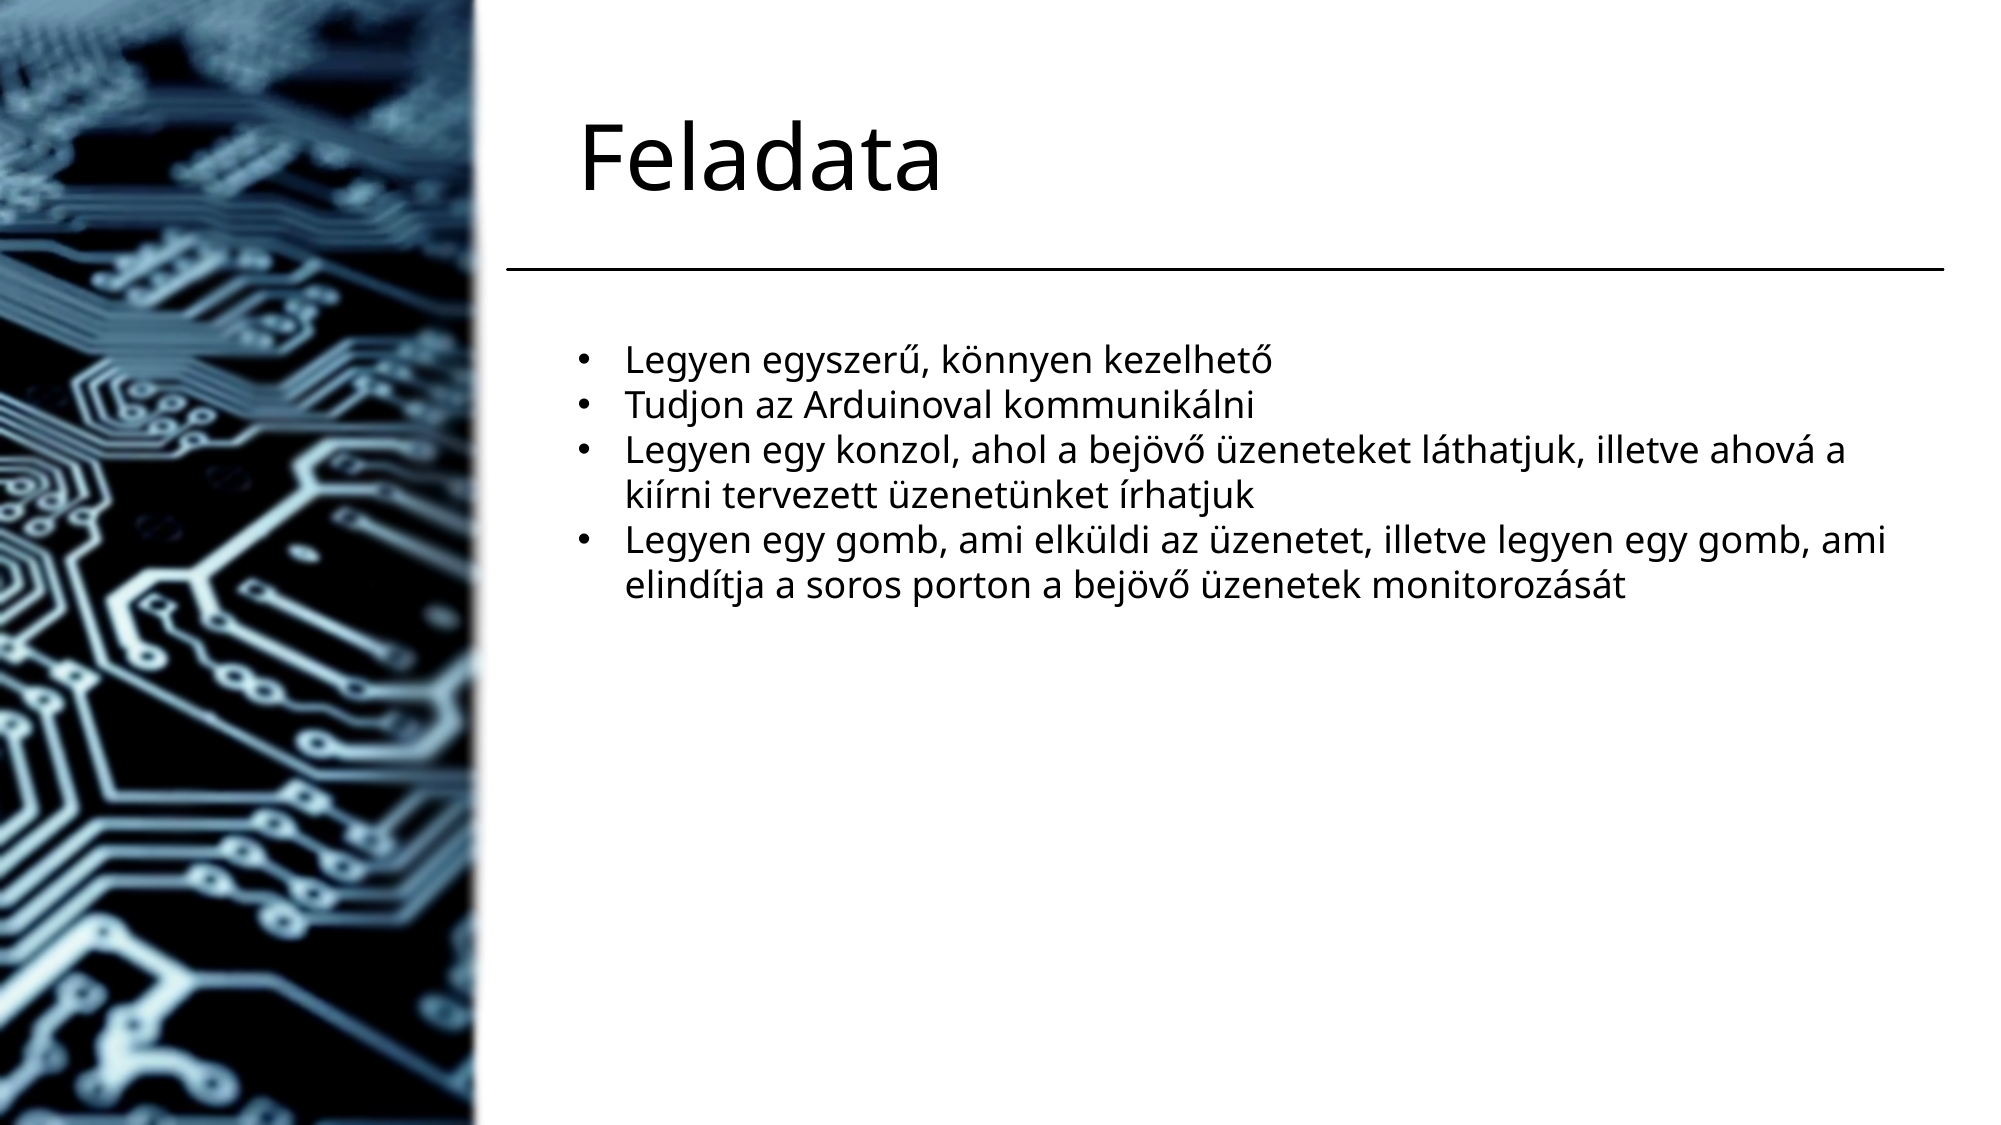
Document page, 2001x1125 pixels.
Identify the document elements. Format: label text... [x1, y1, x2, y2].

title Feladata [562, 52, 1706, 268]
text_box Legyen egyszerű, könnyen kezelhető Tudjon az Arduinoval kommunikálni Legyen egy konzol, ahol a bejövő üzeneteket láthatjuk, illetve ahová a kiírni tervezett üzenetünket írhatjuk Legyen egy gomb, ami elküldi az üzenetet, illetve legyen egy gomb, ami elindítja a soros porton a bejövő üzenetek monitorozását [562, 328, 1919, 614]
picture [0, 0, 2001, 1125]
